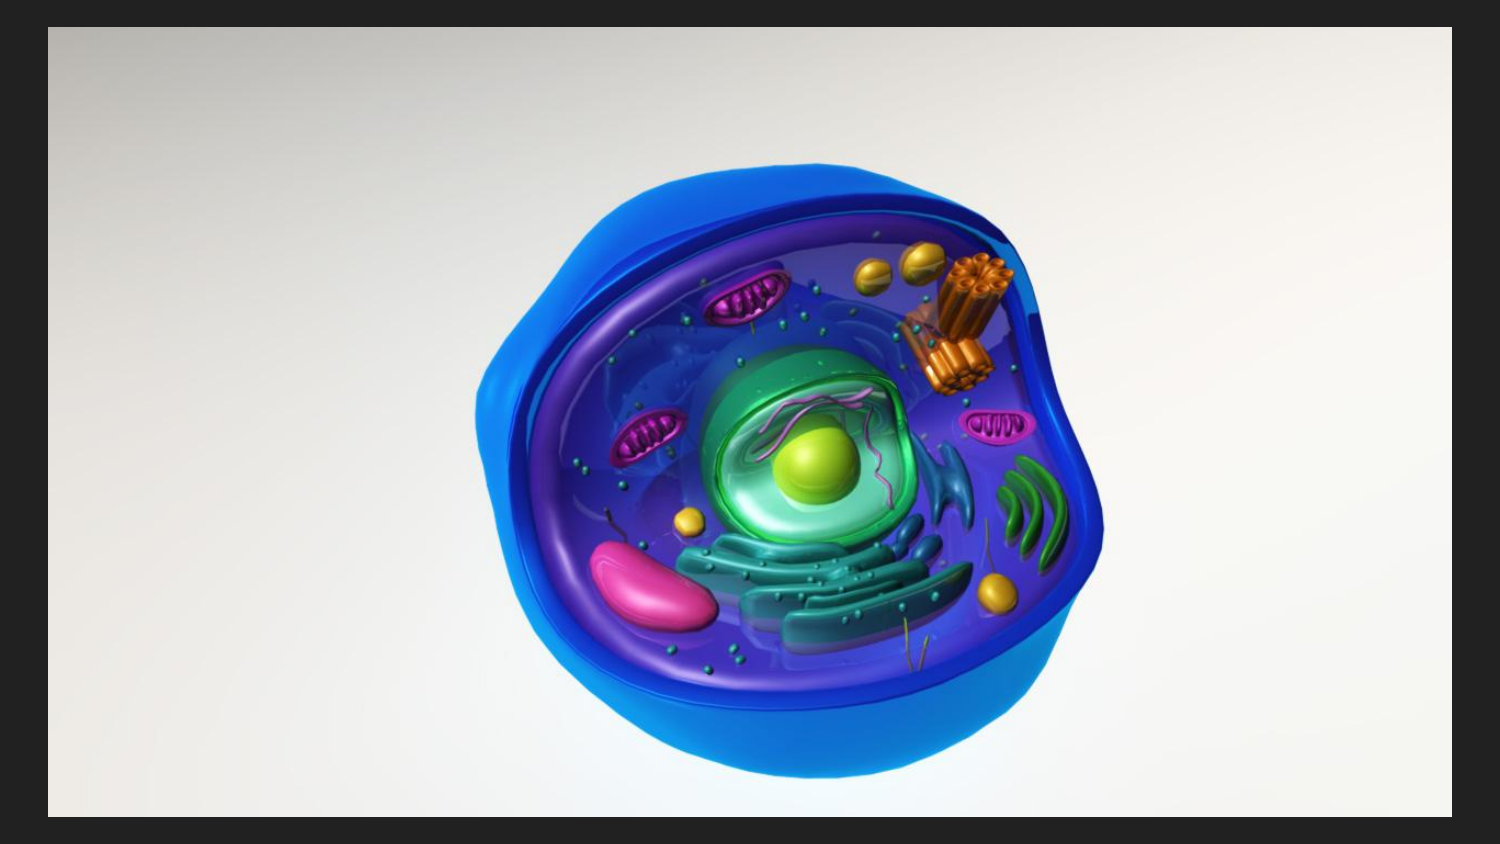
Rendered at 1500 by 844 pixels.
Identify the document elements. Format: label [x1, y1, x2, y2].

picture [47, 26, 1452, 817]
